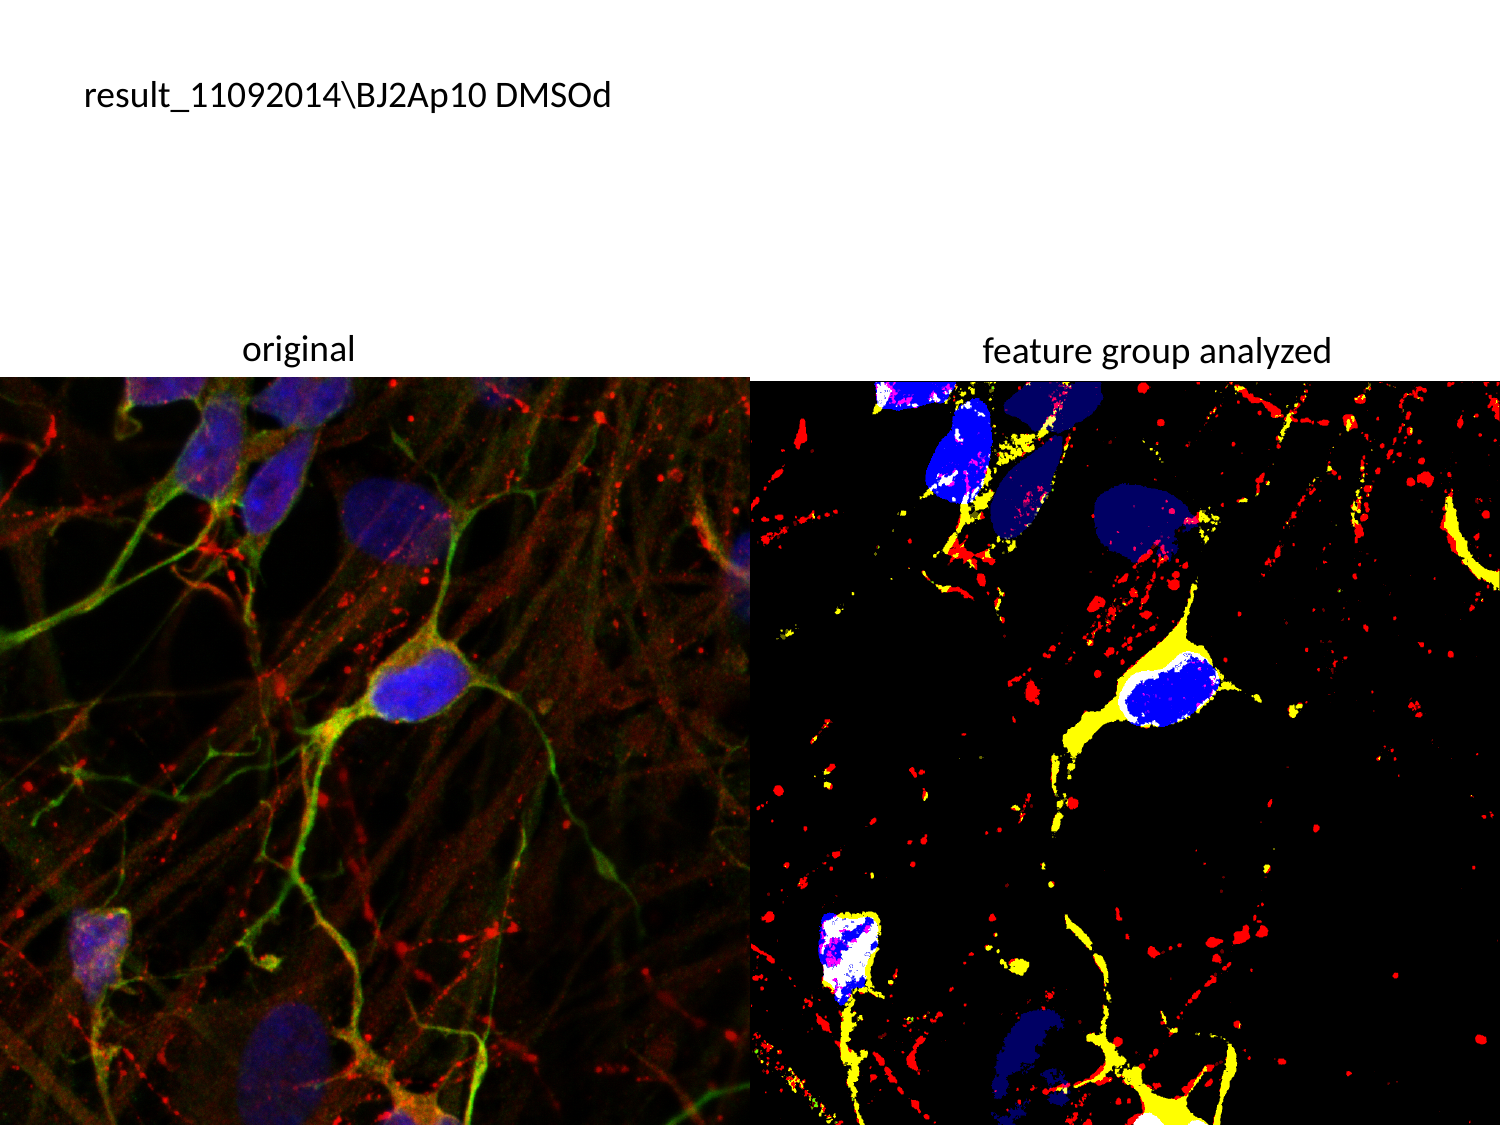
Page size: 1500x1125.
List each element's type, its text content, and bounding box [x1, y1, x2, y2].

picture [0, 377, 1500, 1125]
text_box feature group analyzed [968, 318, 1348, 379]
text_box original [227, 316, 371, 376]
text_box result_11092014\BJ2Ap10 DMSOd [69, 62, 1357, 123]
